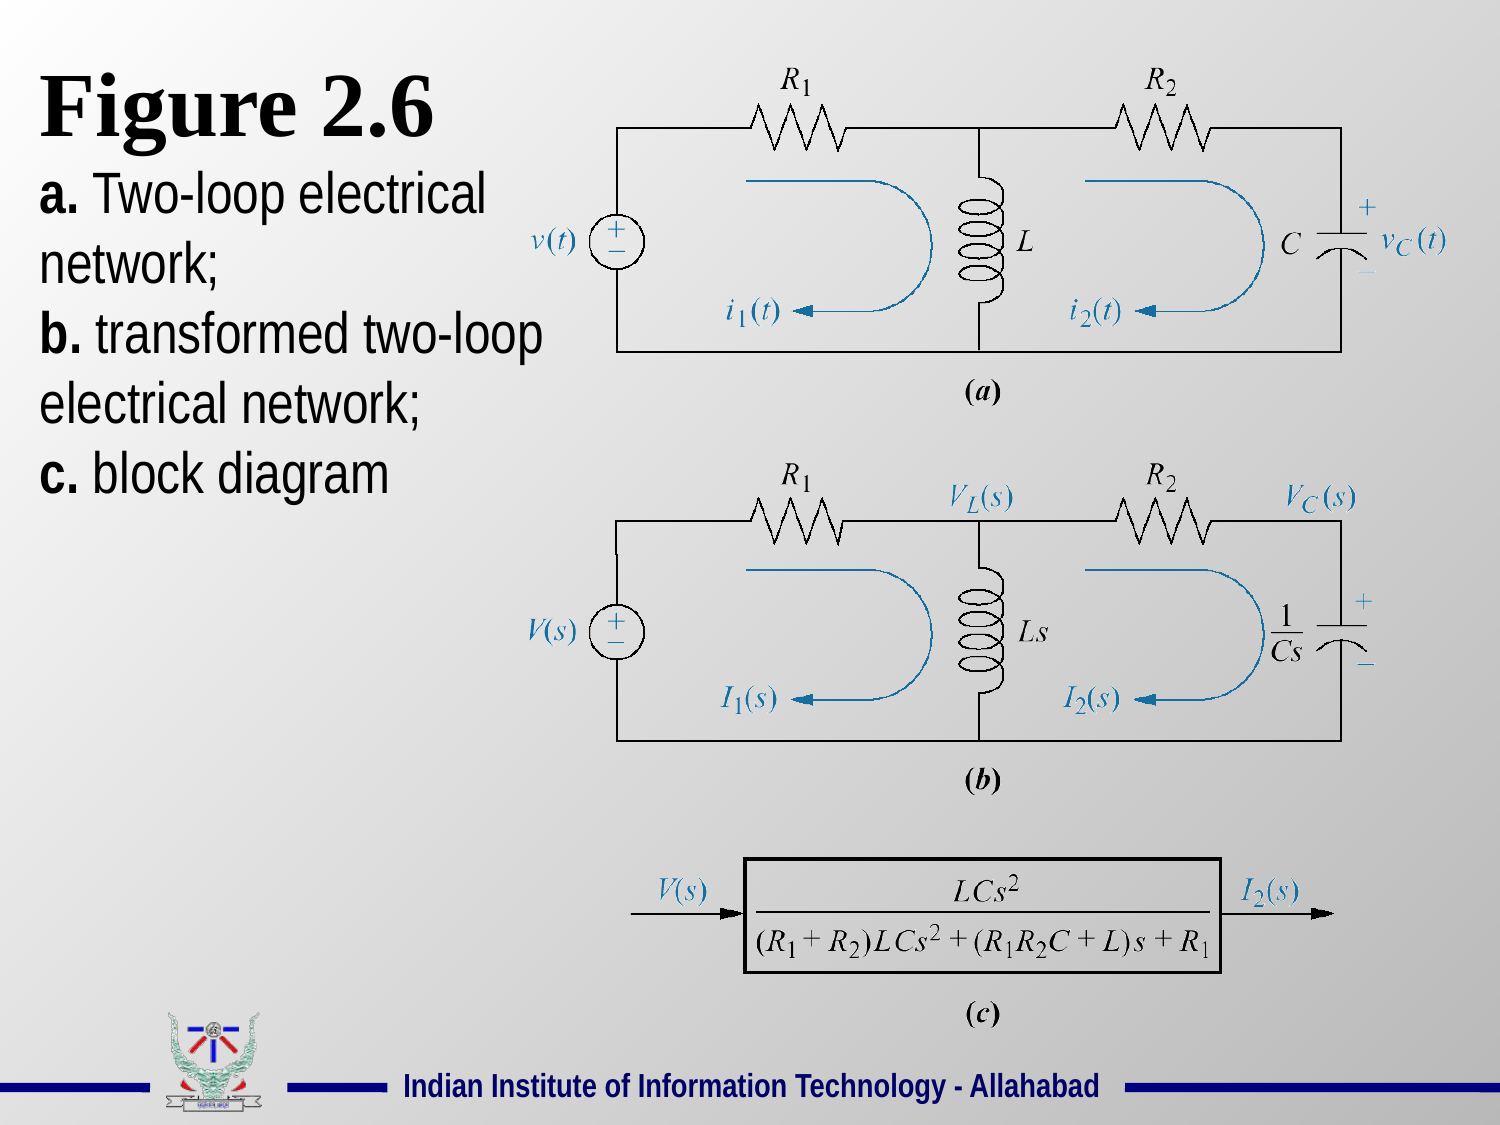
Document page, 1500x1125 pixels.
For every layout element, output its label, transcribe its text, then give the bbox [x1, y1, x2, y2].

picture [512, 59, 1458, 1035]
title Figure 2.6 a. Two-loop electrical network; b. transformed two-loop electrical network; c. block diagram [24, 37, 600, 650]
picture [166, 1012, 263, 1113]
